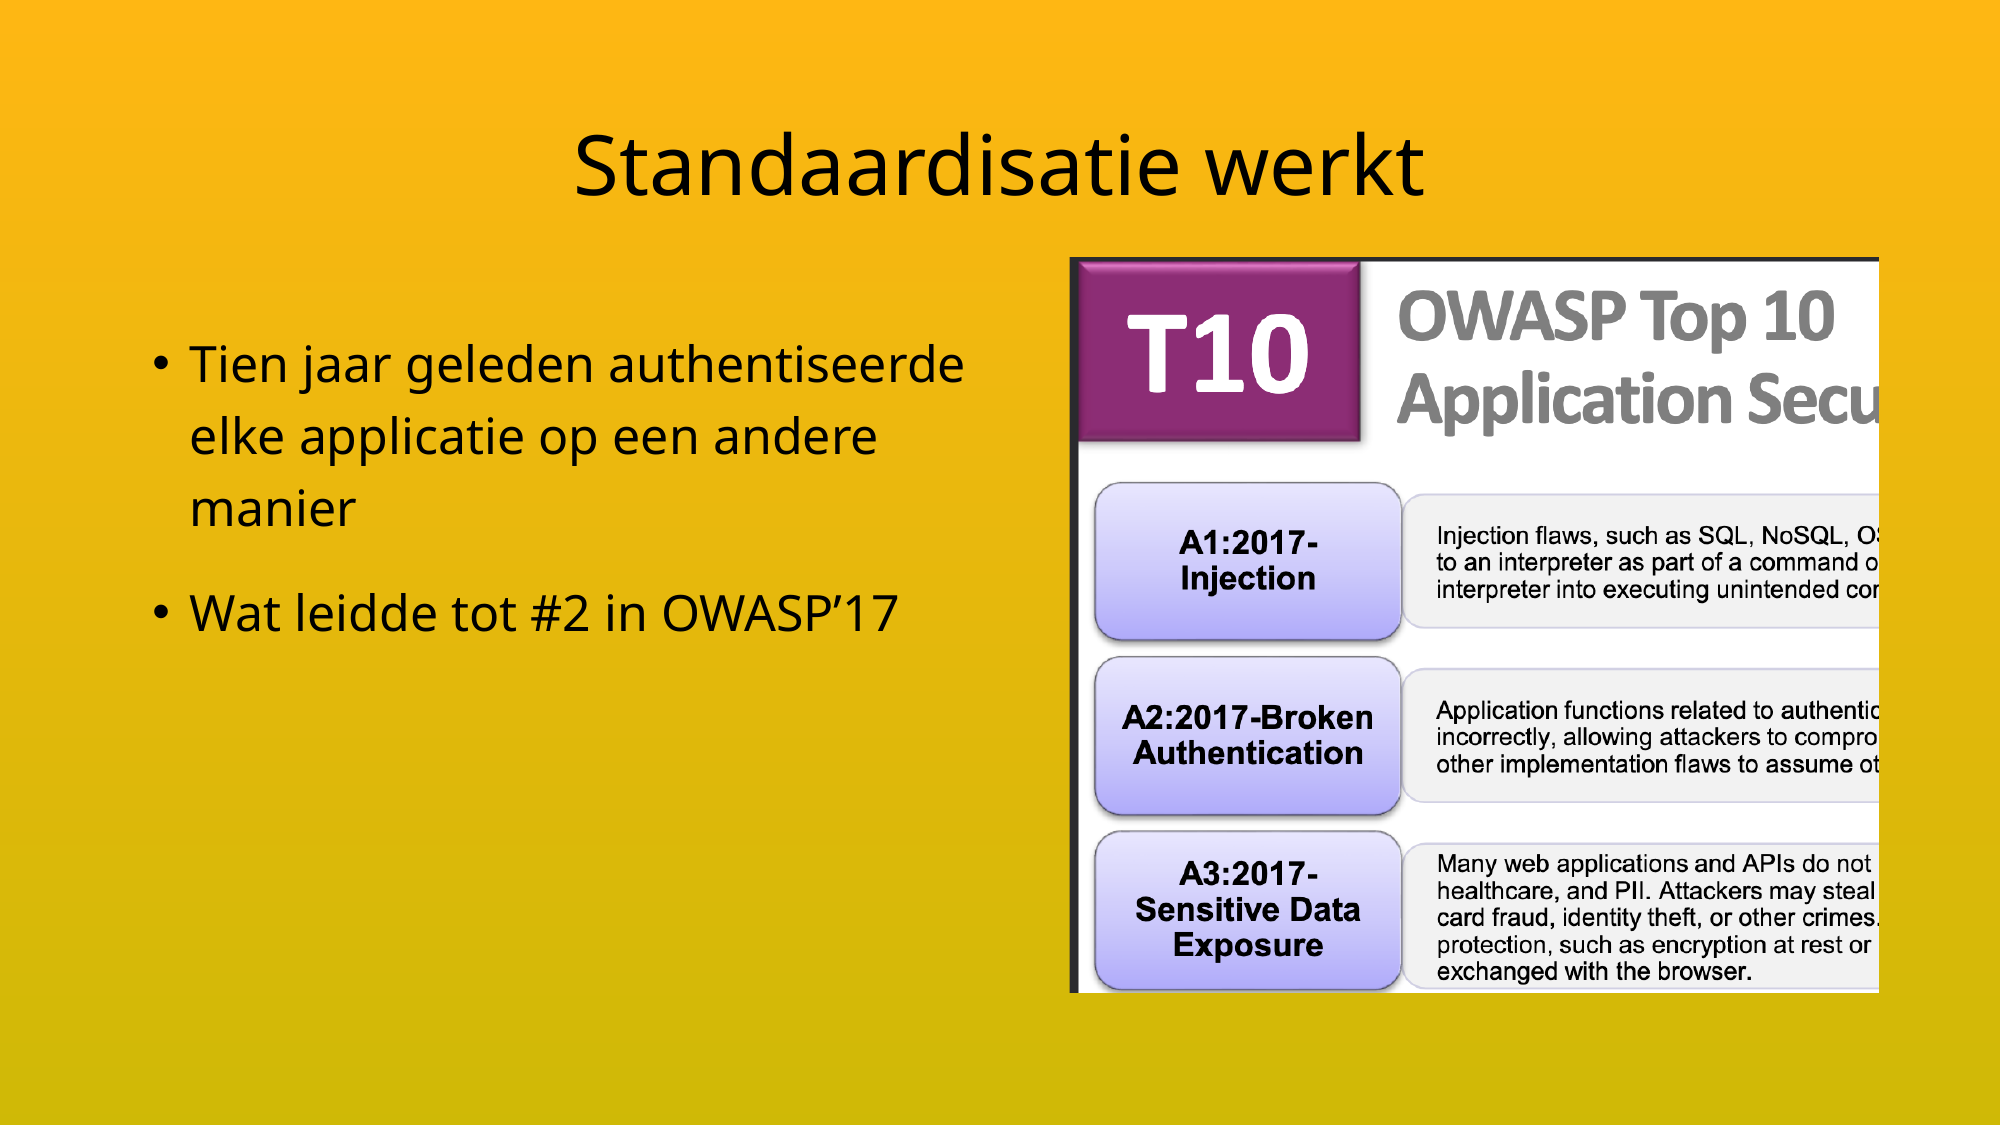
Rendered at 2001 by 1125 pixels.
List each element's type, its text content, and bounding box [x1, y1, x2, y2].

picture [1069, 256, 1880, 993]
title Standaardisatie werkt [137, 59, 1863, 278]
list Tien jaar geleden authentiseerde elke applicatie op een andere manier Wat leidde tot #2 in OWASP’17 [137, 312, 1066, 1048]
